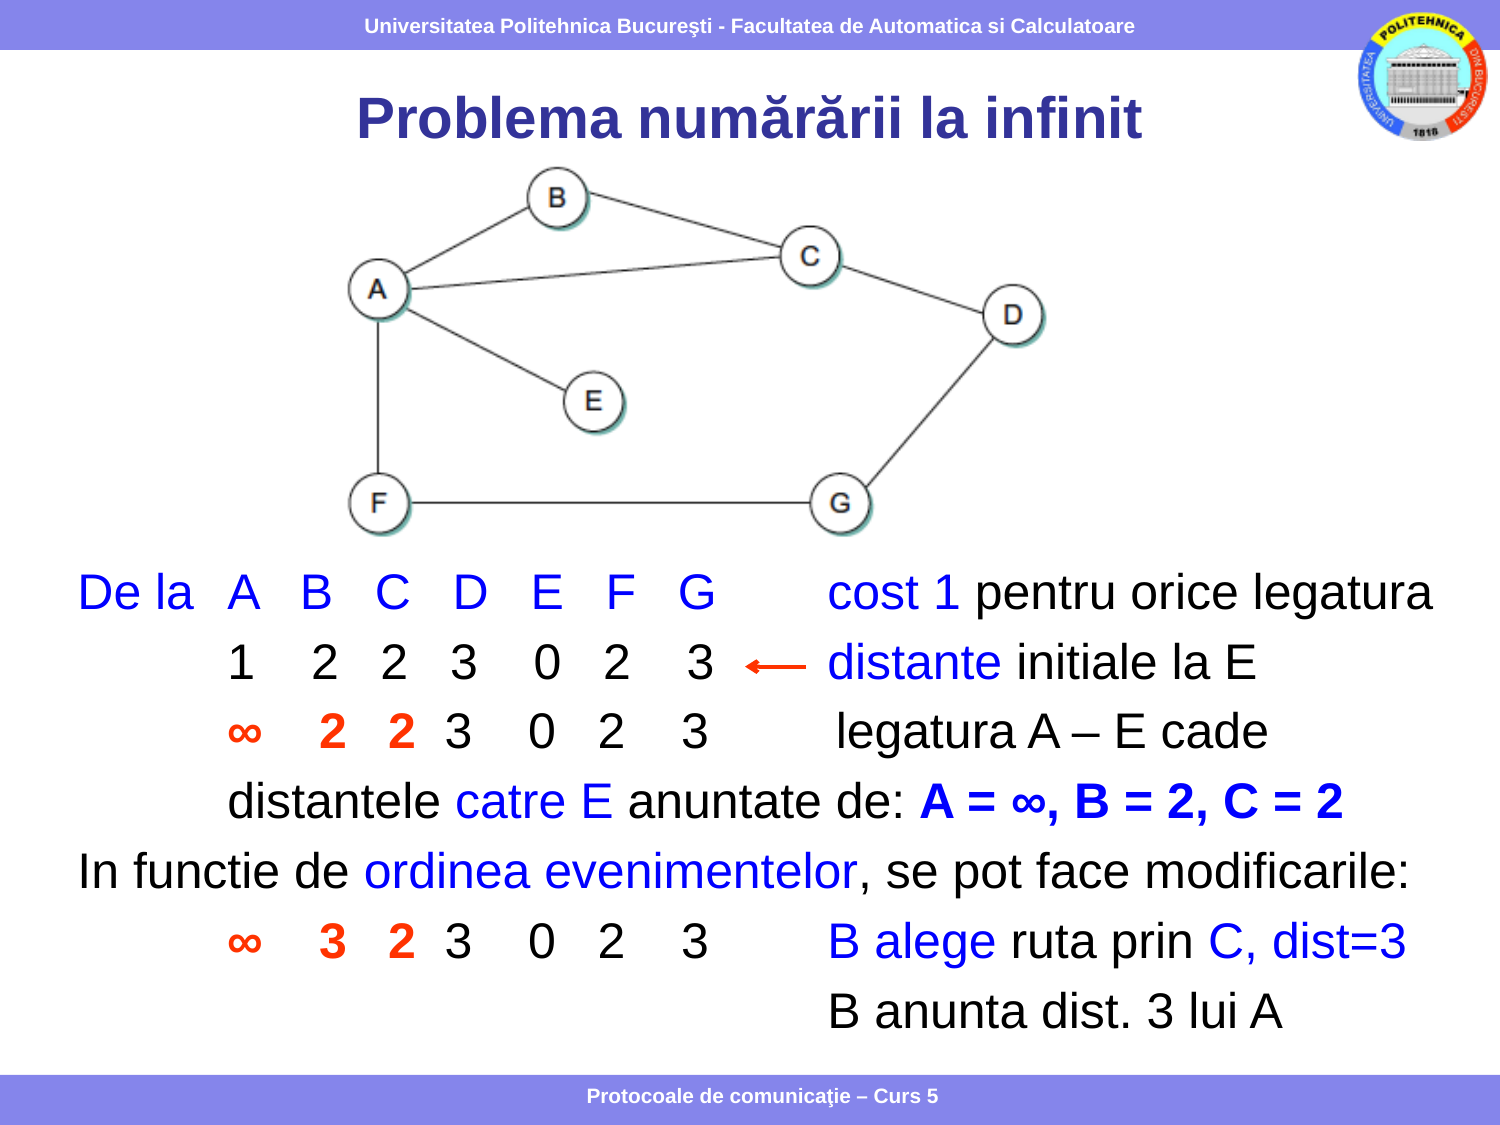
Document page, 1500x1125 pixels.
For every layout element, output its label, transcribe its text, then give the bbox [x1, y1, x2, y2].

picture [341, 162, 1055, 548]
picture [1357, 12, 1488, 141]
footer Protocoale de comunicaţie – Curs 5 [387, 1074, 1138, 1125]
title Problema numărării la infinit [62, 75, 1438, 155]
list De la A B C D E F G cost 1 pentru orice legatura 1 2 2 3 0 2 3 distante initiale la E ∞ 2 2 3 0 2 3 legatura A – E cade distantele catre E anuntate de: A = ∞, B = 2, C = 2 In functie de ordinea evenimentelor, se pot face modificarile: ∞ 3 2 3 0 2 3 B alege ruta prin C, dist=3 B anunta dist. 3 lui A [62, 551, 1473, 1064]
